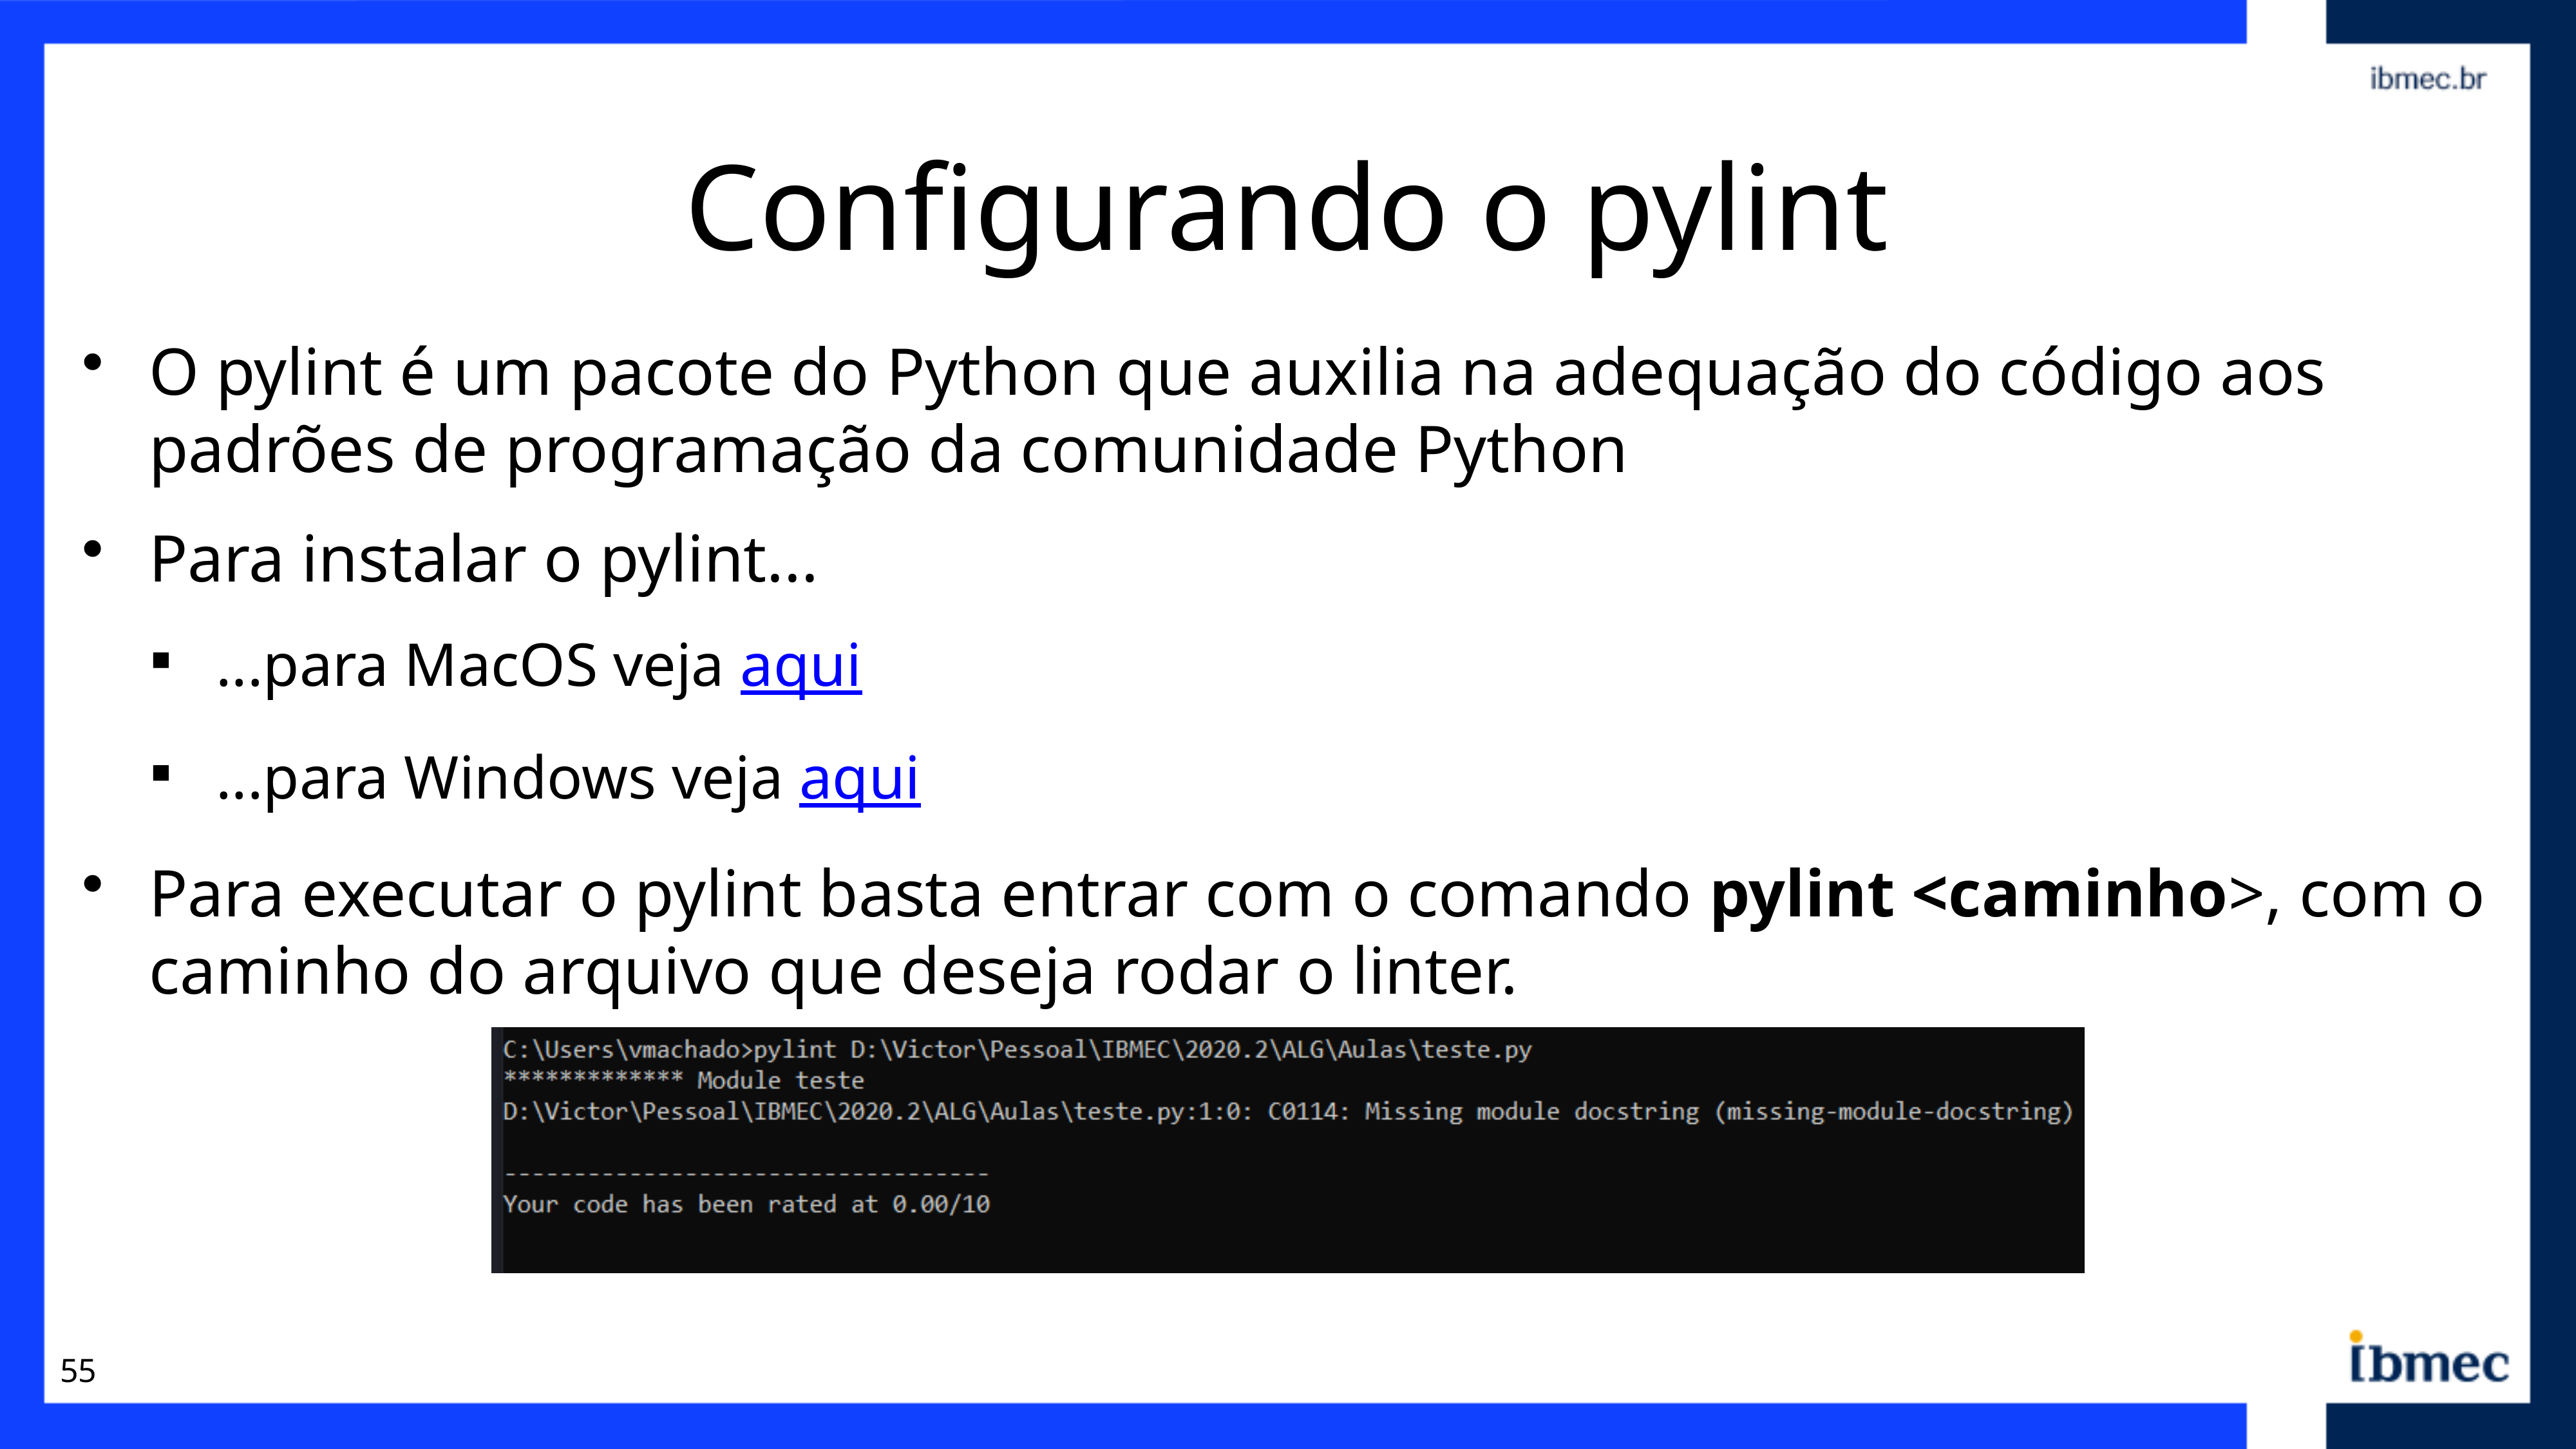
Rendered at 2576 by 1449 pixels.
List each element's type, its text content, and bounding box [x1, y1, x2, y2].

list O pylint é um pacote do Python que auxilia na adequação do código aos padrões de programação da comunidade Python Para instalar o pylint... ...para MacOS veja aqui ...para Windows veja aqui Para executar o pylint basta entrar com o comando pylint <caminho>, com o caminho do arquivo que deseja rodar o linter. [76, 325, 2498, 1327]
picture [0, 0, 2576, 1449]
slide_number 55 [54, 1344, 103, 1449]
title Configurando o pylint [76, 104, 2498, 303]
